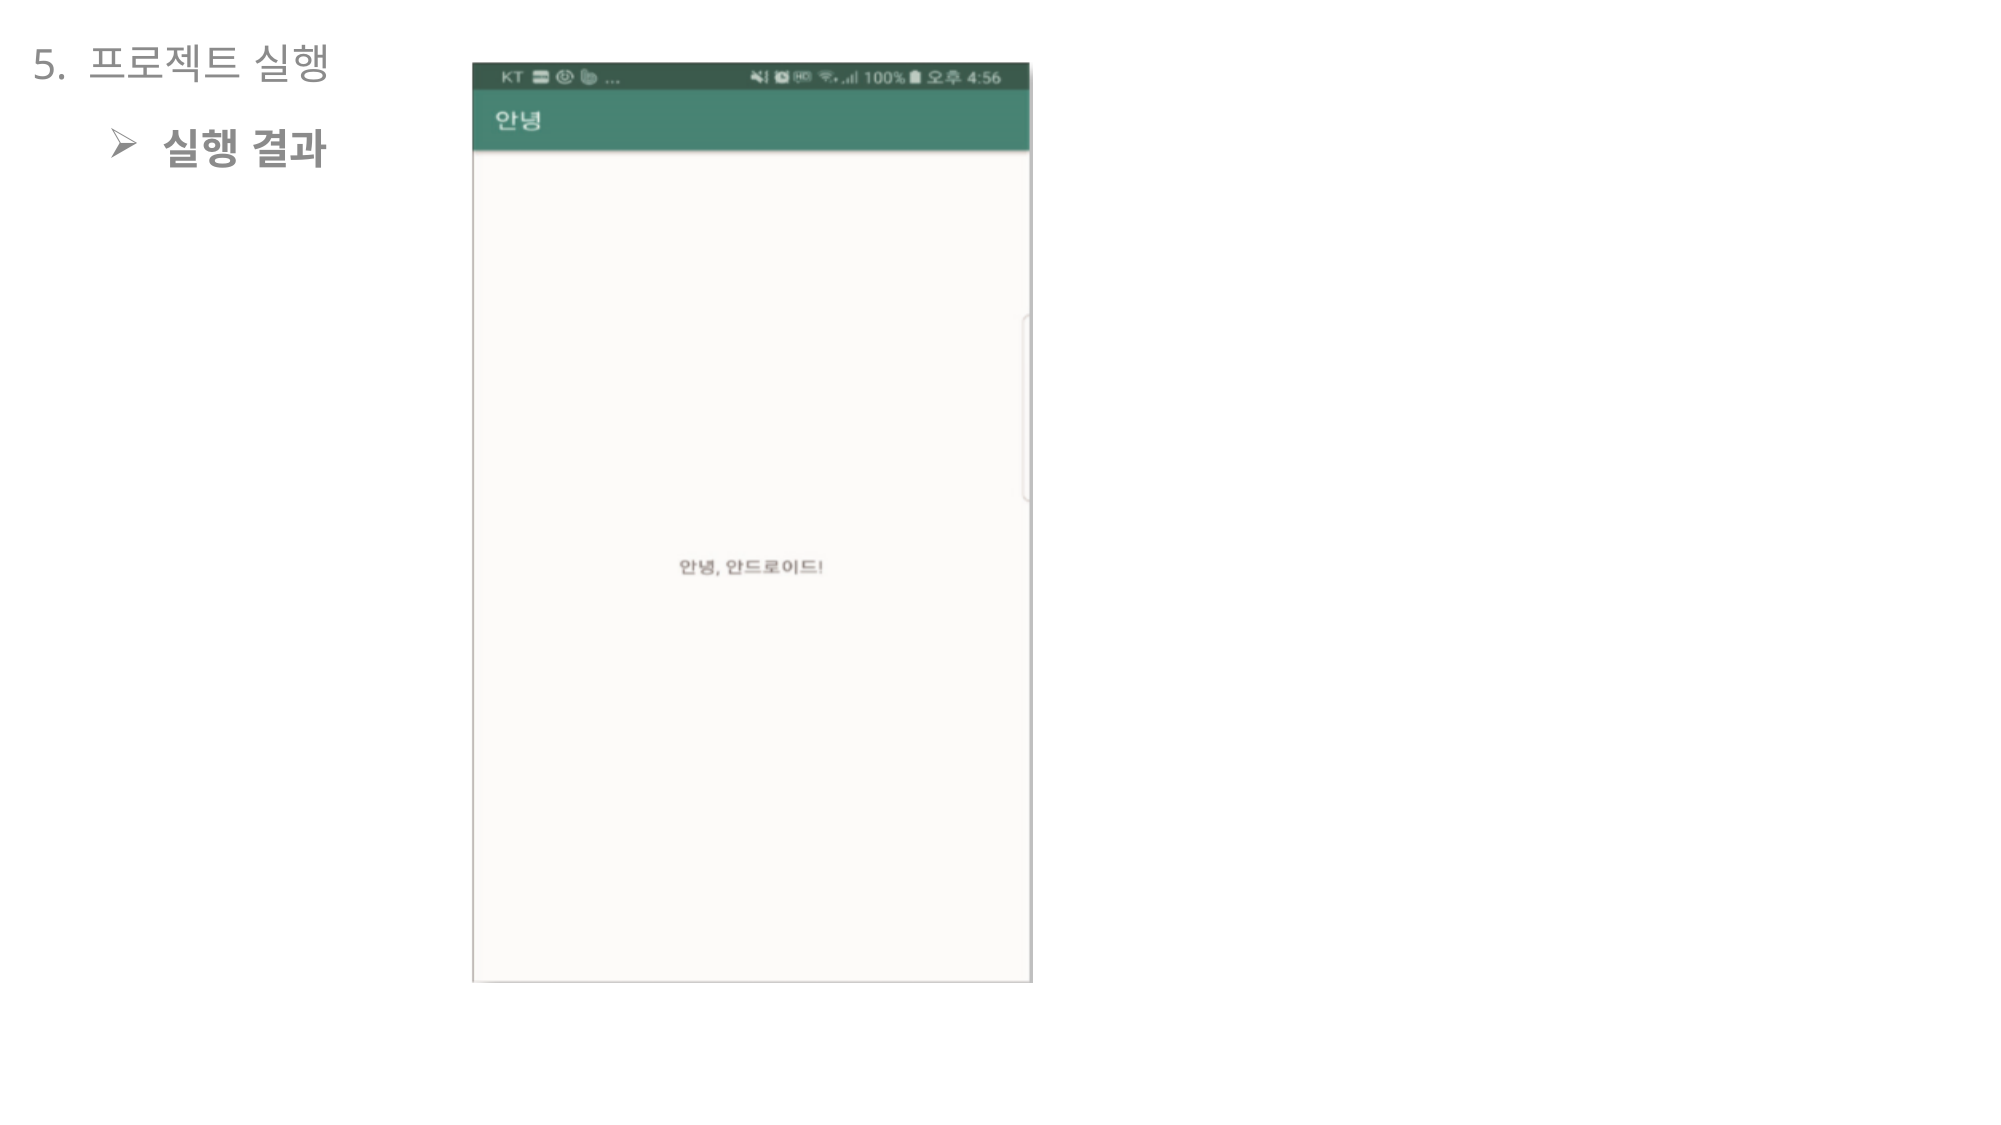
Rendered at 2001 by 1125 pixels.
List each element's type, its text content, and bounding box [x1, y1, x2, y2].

text_box 5. 프로젝트 실행 [17, 27, 1258, 99]
picture [471, 62, 1033, 983]
text_box 실행 결과 [17, 98, 419, 173]
